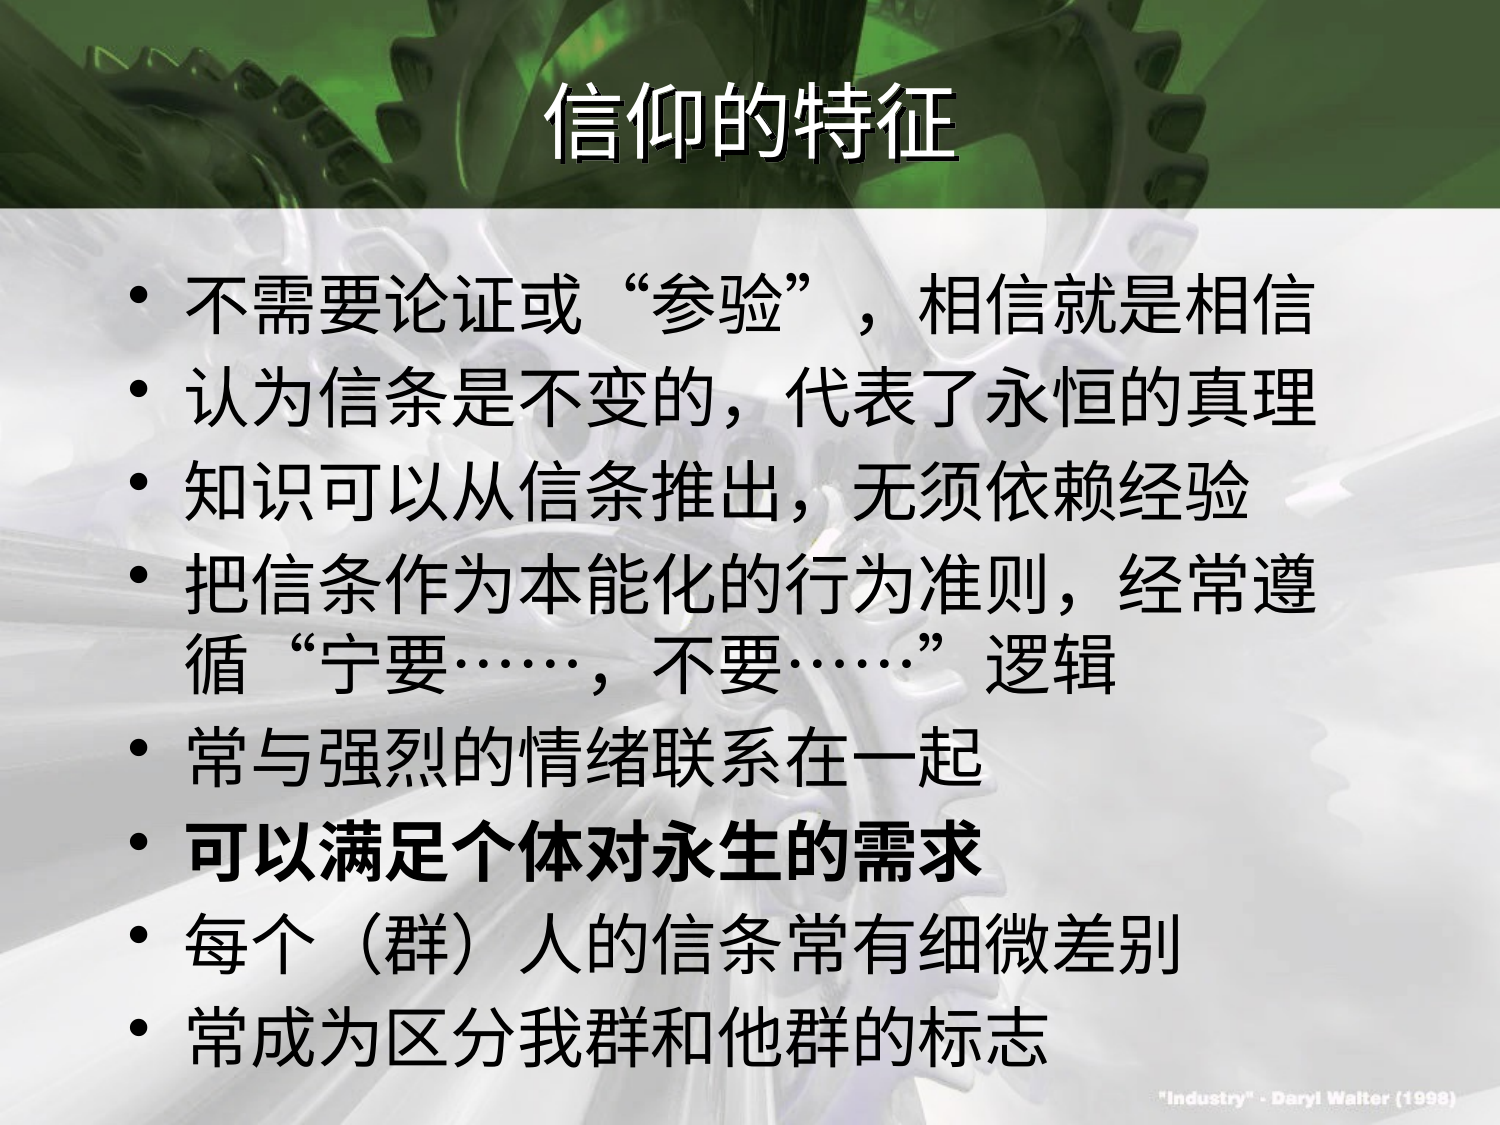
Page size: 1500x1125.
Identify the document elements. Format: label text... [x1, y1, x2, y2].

title 信仰的特征 [112, 24, 1388, 213]
picture [0, 0, 1500, 1125]
list 不需要论证或“参验”，相信就是相信 认为信条是不变的，代表了永恒的真理 知识可以从信条推出，无须依赖经验 把信条作为本能化的行为准则，经常遵循“宁要……，不要……”逻辑 常与强烈的情绪联系在一起 可以满足个体对永生的需求 每个（群）人的信条常有细微差别 常成为区分我群和他群的标志 [112, 255, 1388, 1095]
